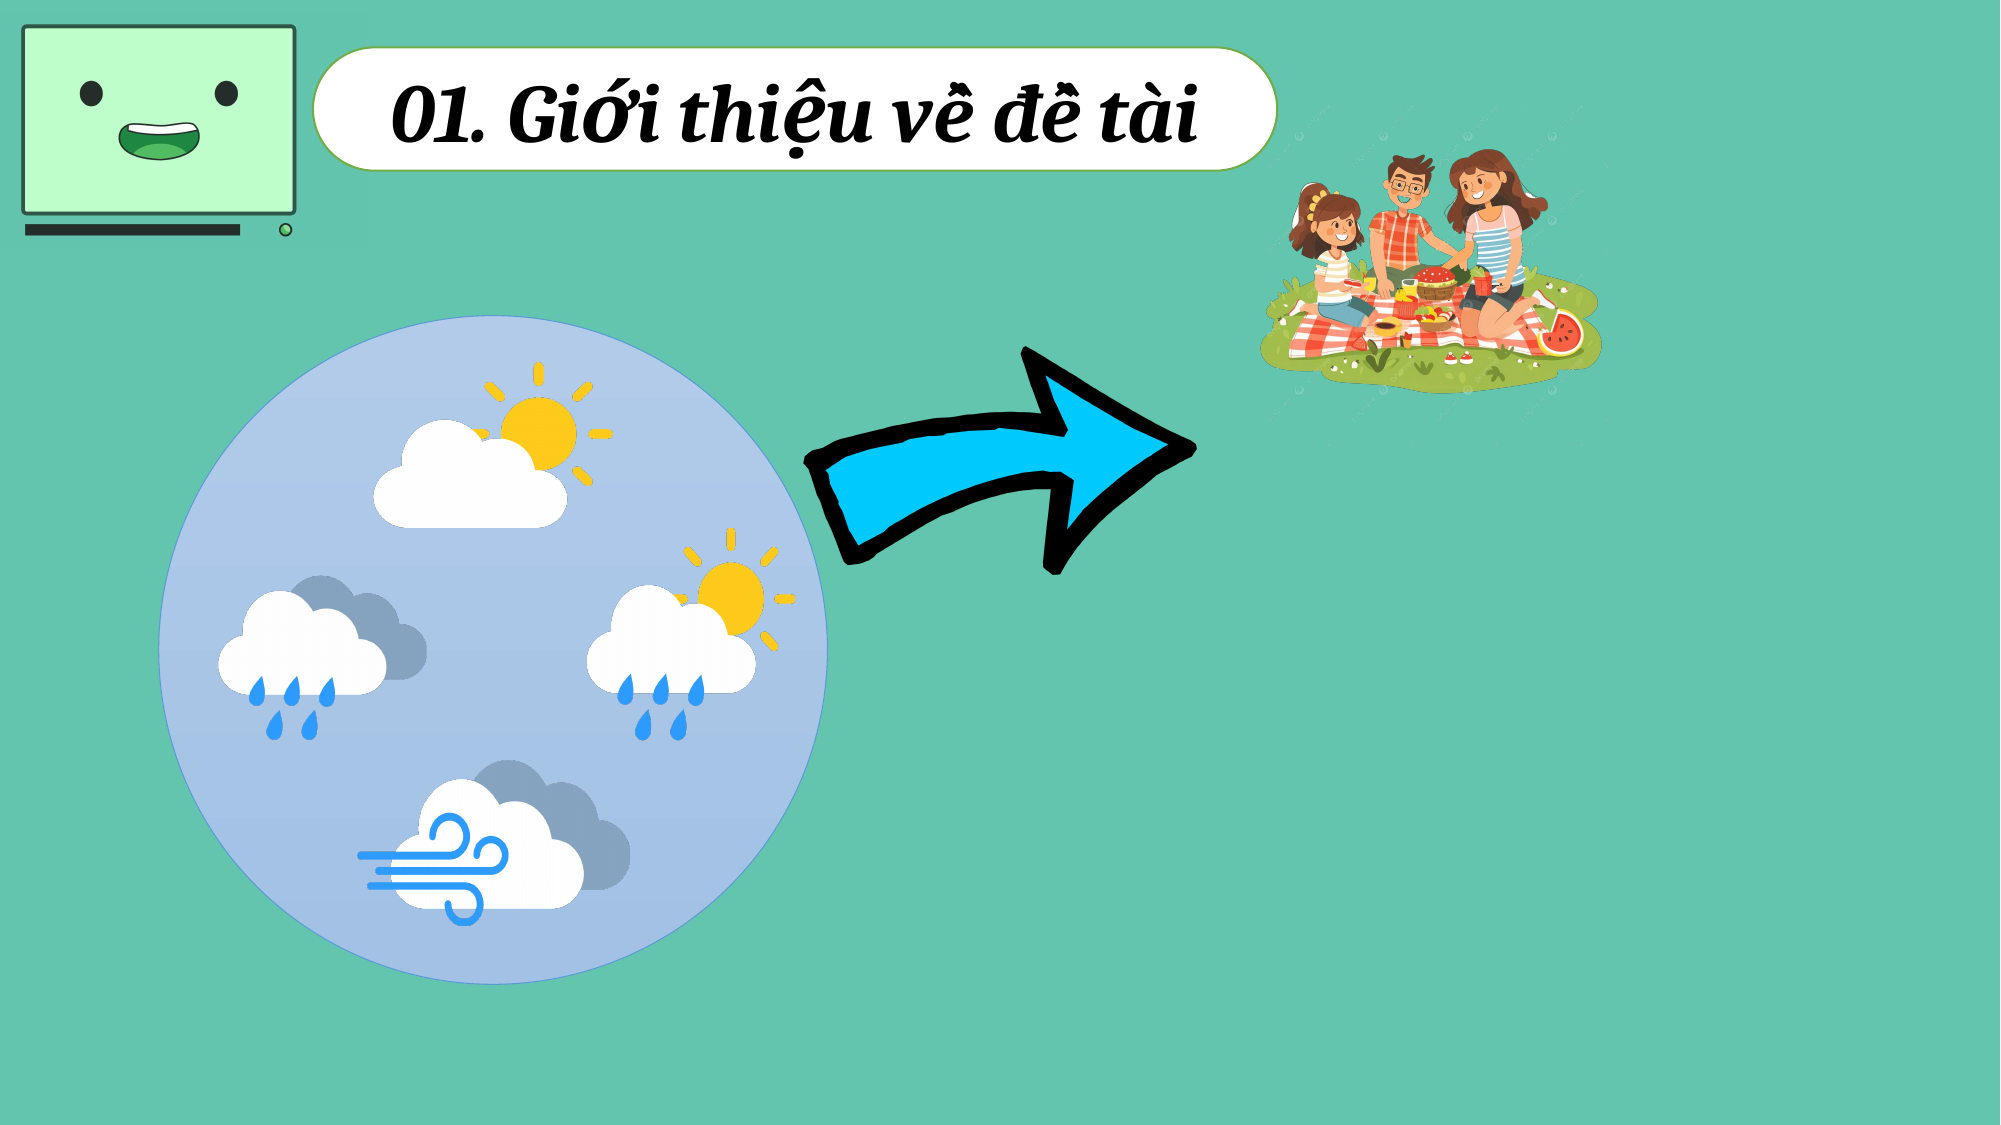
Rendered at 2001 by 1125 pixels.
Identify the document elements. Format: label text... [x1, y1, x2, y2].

picture [1257, 94, 1608, 446]
picture [802, 346, 1197, 575]
text_box [218, 575, 427, 741]
text_box [373, 362, 613, 528]
text_box [356, 760, 631, 926]
text_box [158, 315, 828, 985]
text_box 01. Giới thiệu về đề tài [367, 46, 1277, 172]
picture [0, 13, 367, 248]
text_box [586, 528, 796, 741]
